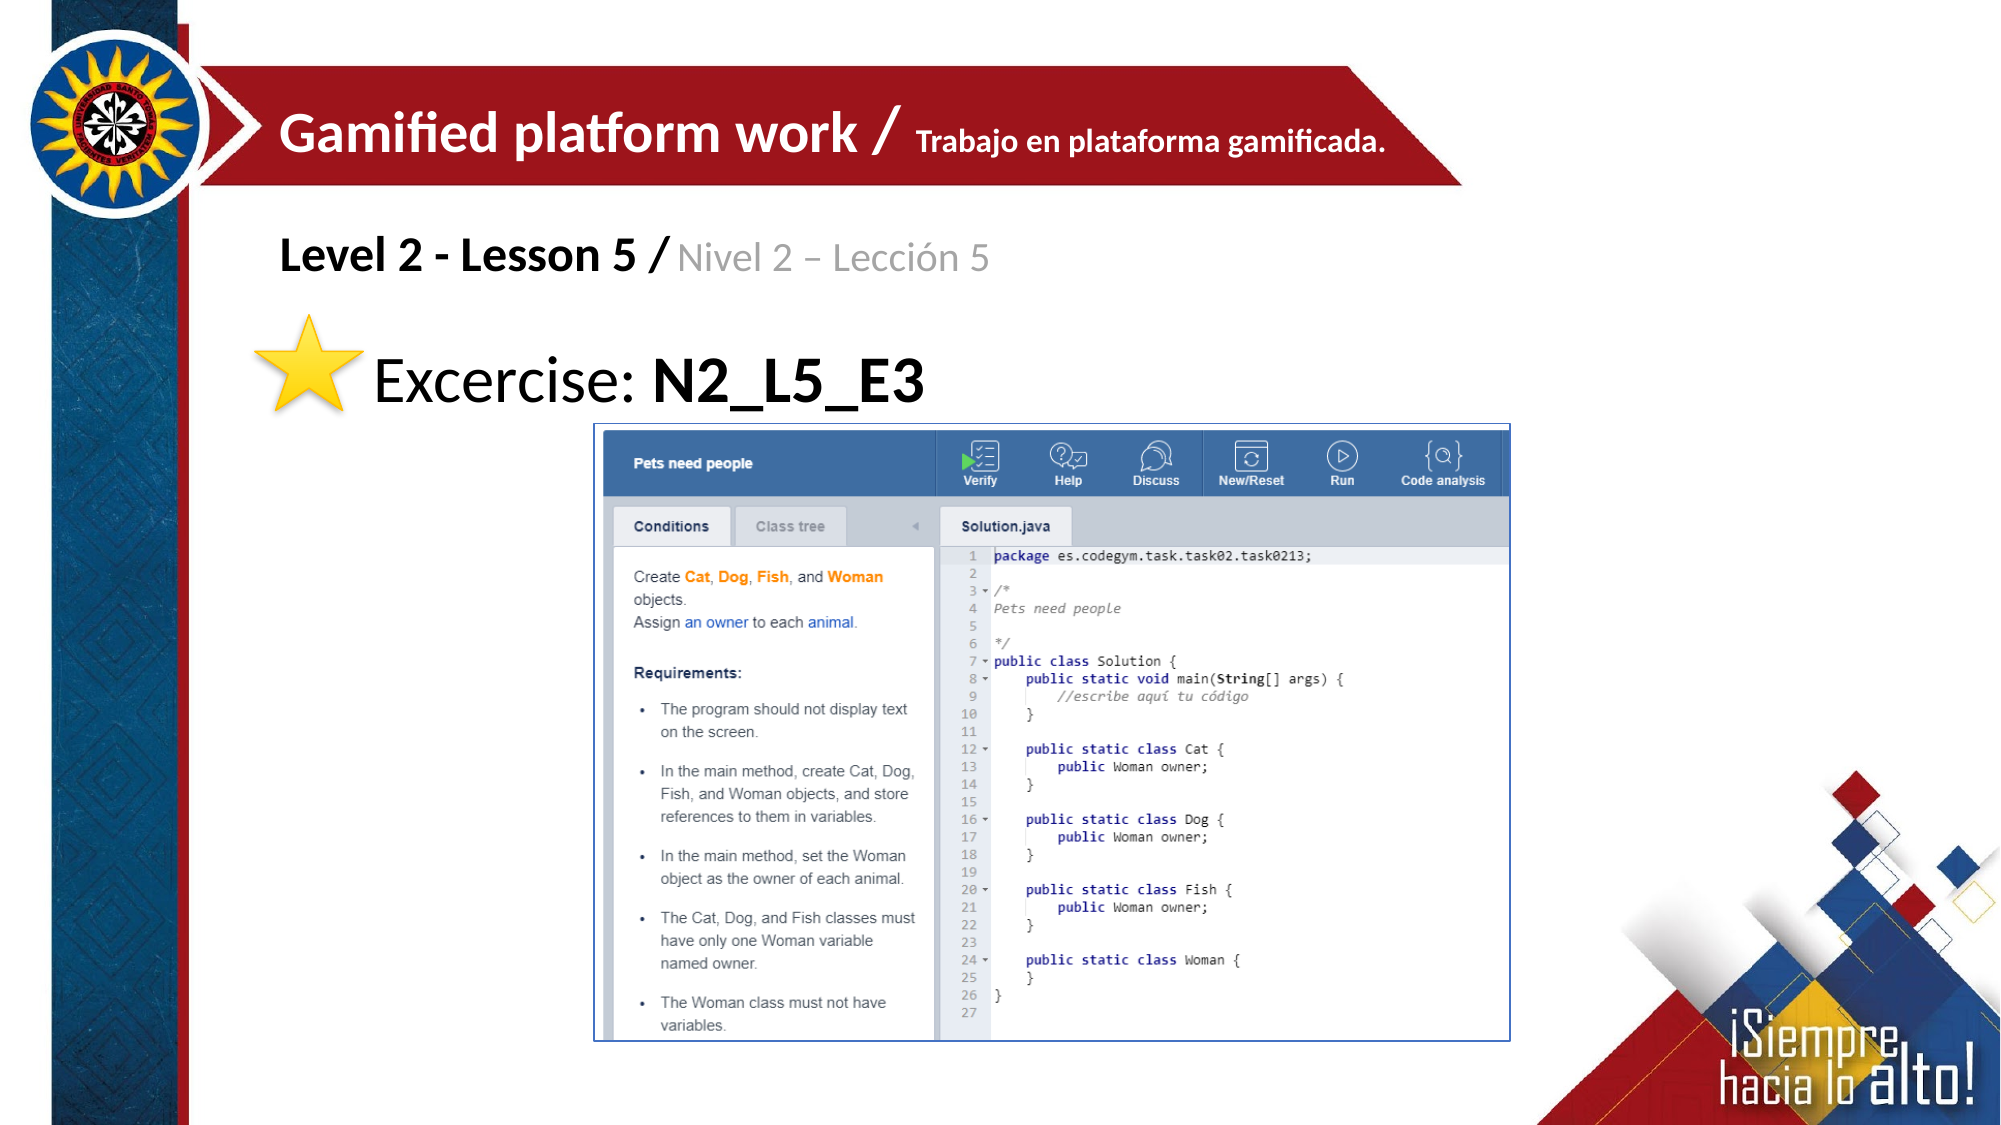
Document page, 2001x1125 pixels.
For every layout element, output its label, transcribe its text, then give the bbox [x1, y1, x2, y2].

picture [0, 0, 2001, 1125]
text_box [254, 314, 364, 411]
text_box Gamified platform work / Trabajo en plataforma gamificada. [264, 78, 1462, 173]
text_box Level 2 - Lesson 5 / Nivel 2 – Lección 5 [264, 213, 1839, 289]
text_box Excercise: N2_L5_E3 [327, 328, 972, 424]
